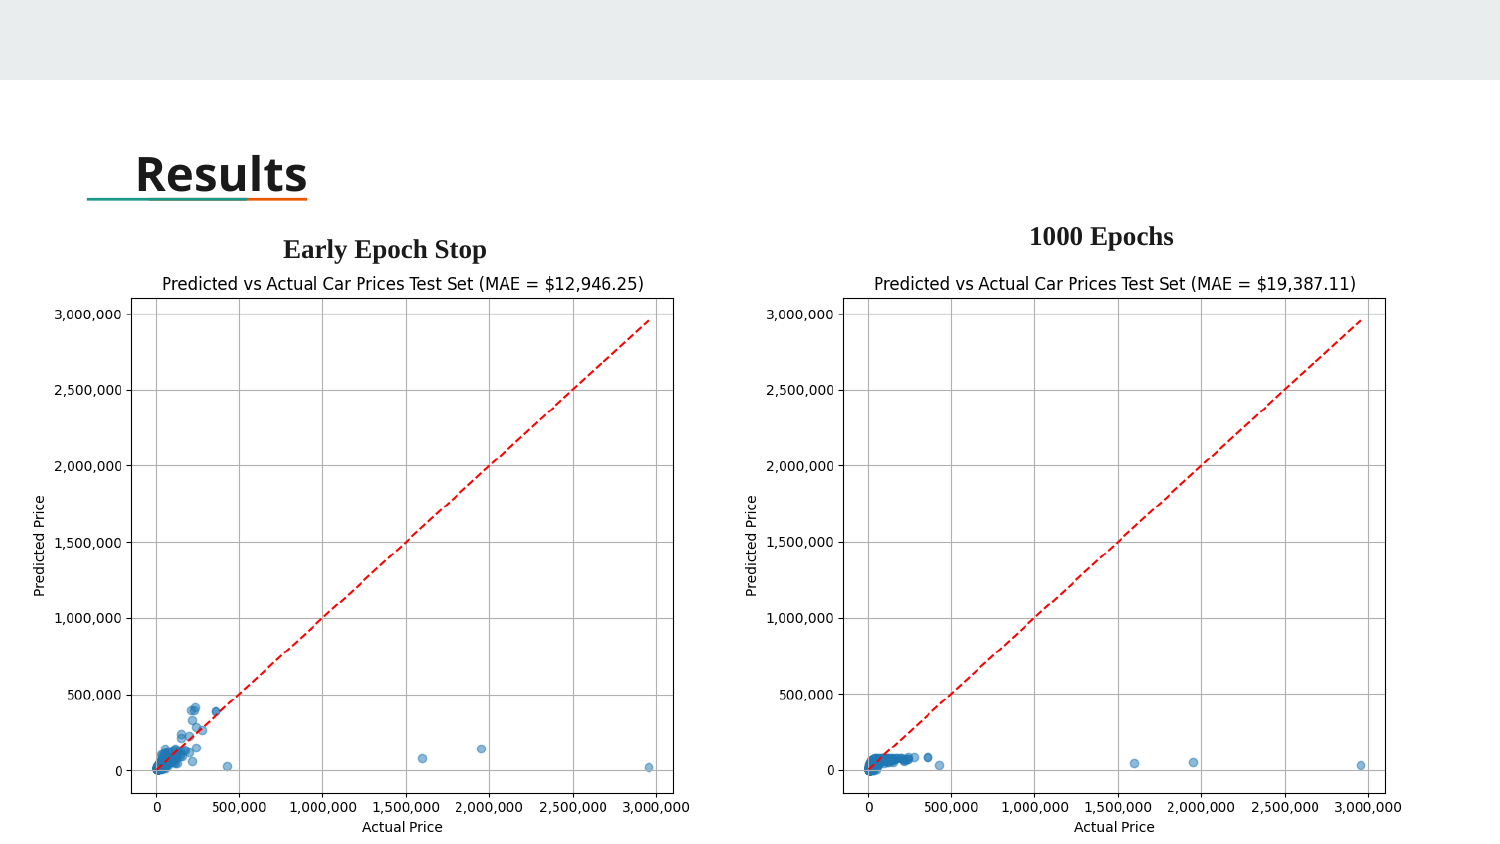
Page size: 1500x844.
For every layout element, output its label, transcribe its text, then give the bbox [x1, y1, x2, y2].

text_box 1000 Epochs [825, 203, 1381, 265]
text_box Early Epoch Stop [119, 216, 676, 265]
title Results [119, 128, 1381, 217]
picture [736, 266, 1411, 844]
picture [24, 266, 700, 844]
